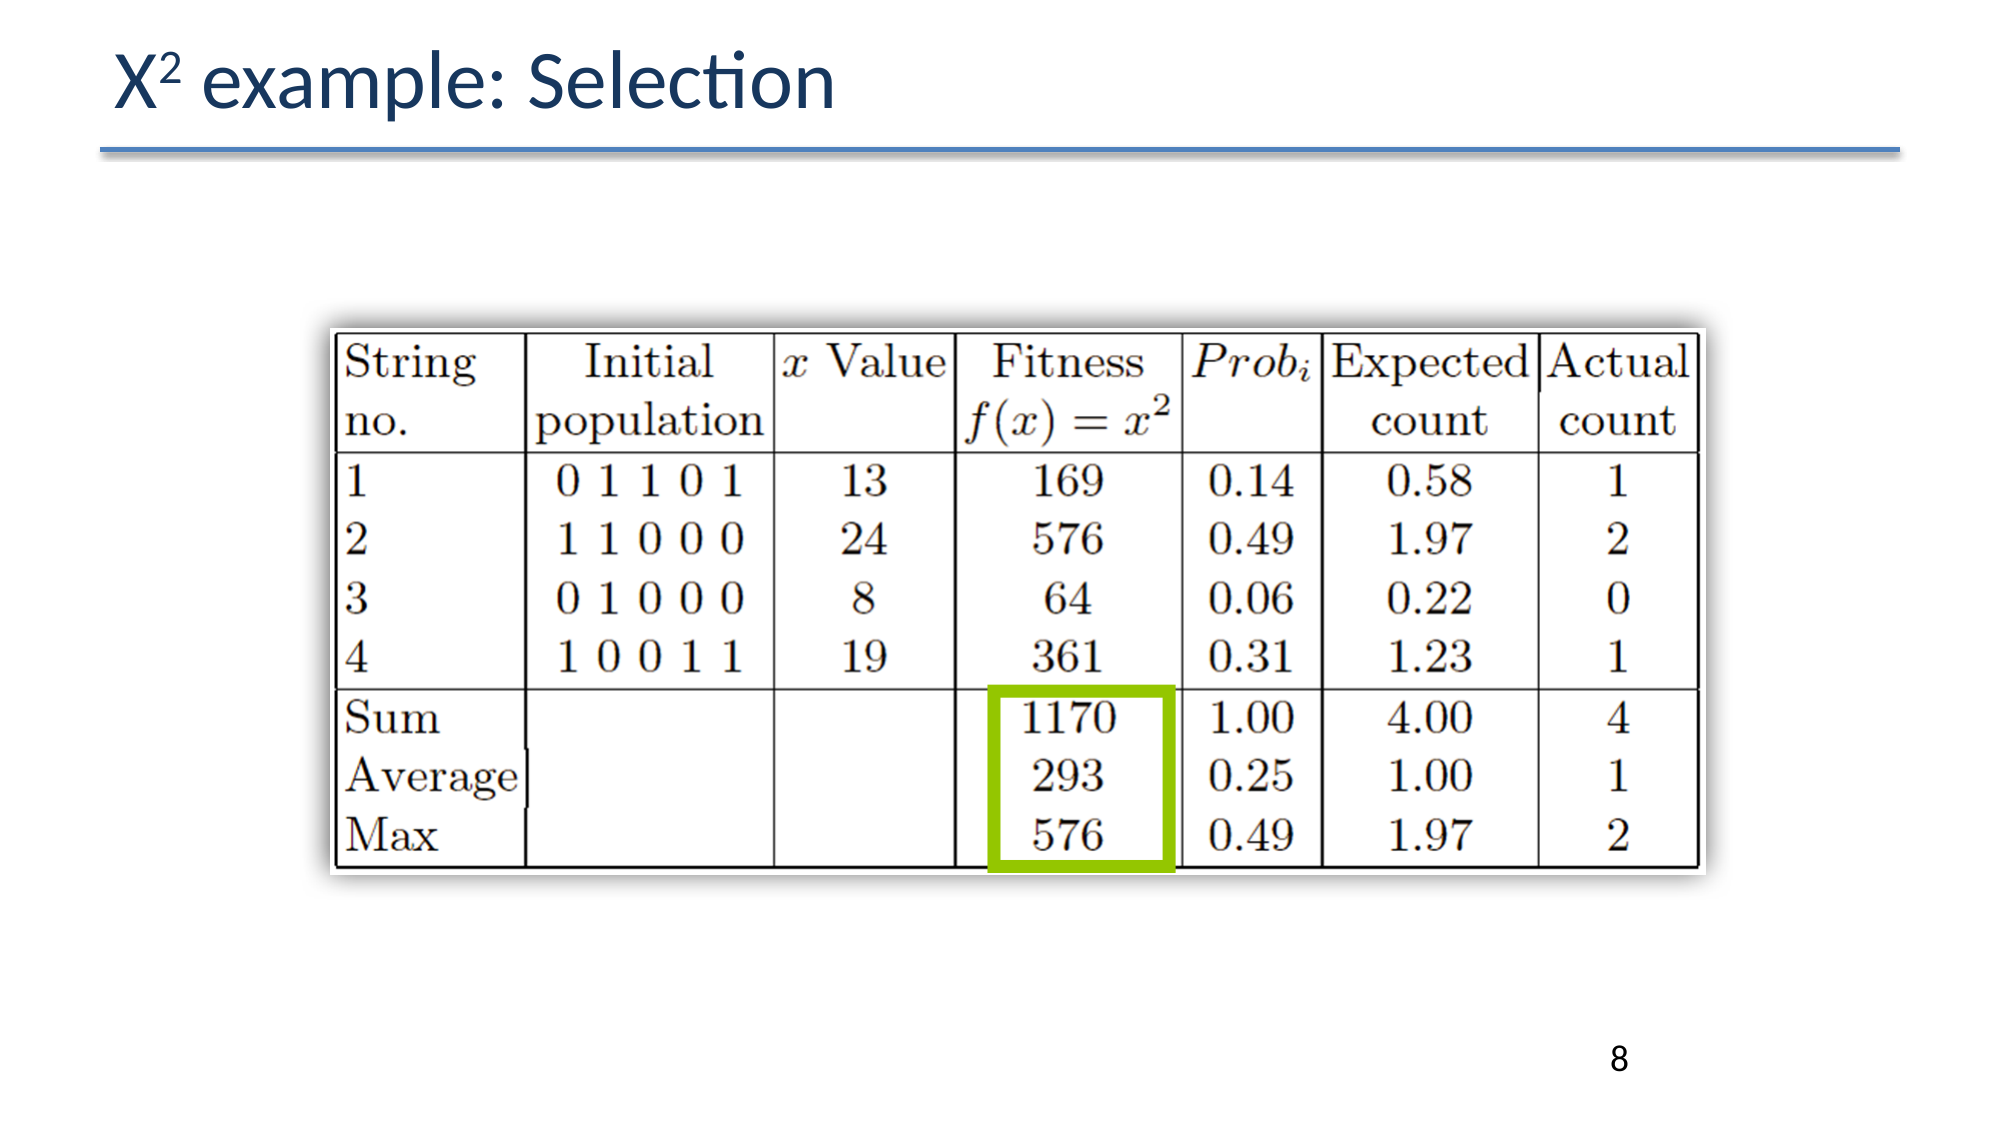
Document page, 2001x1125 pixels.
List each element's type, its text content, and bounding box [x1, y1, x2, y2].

picture [329, 327, 1706, 875]
slide_number 8 [1595, 1026, 1750, 1109]
title X2 example: Selection [99, 3, 1900, 147]
